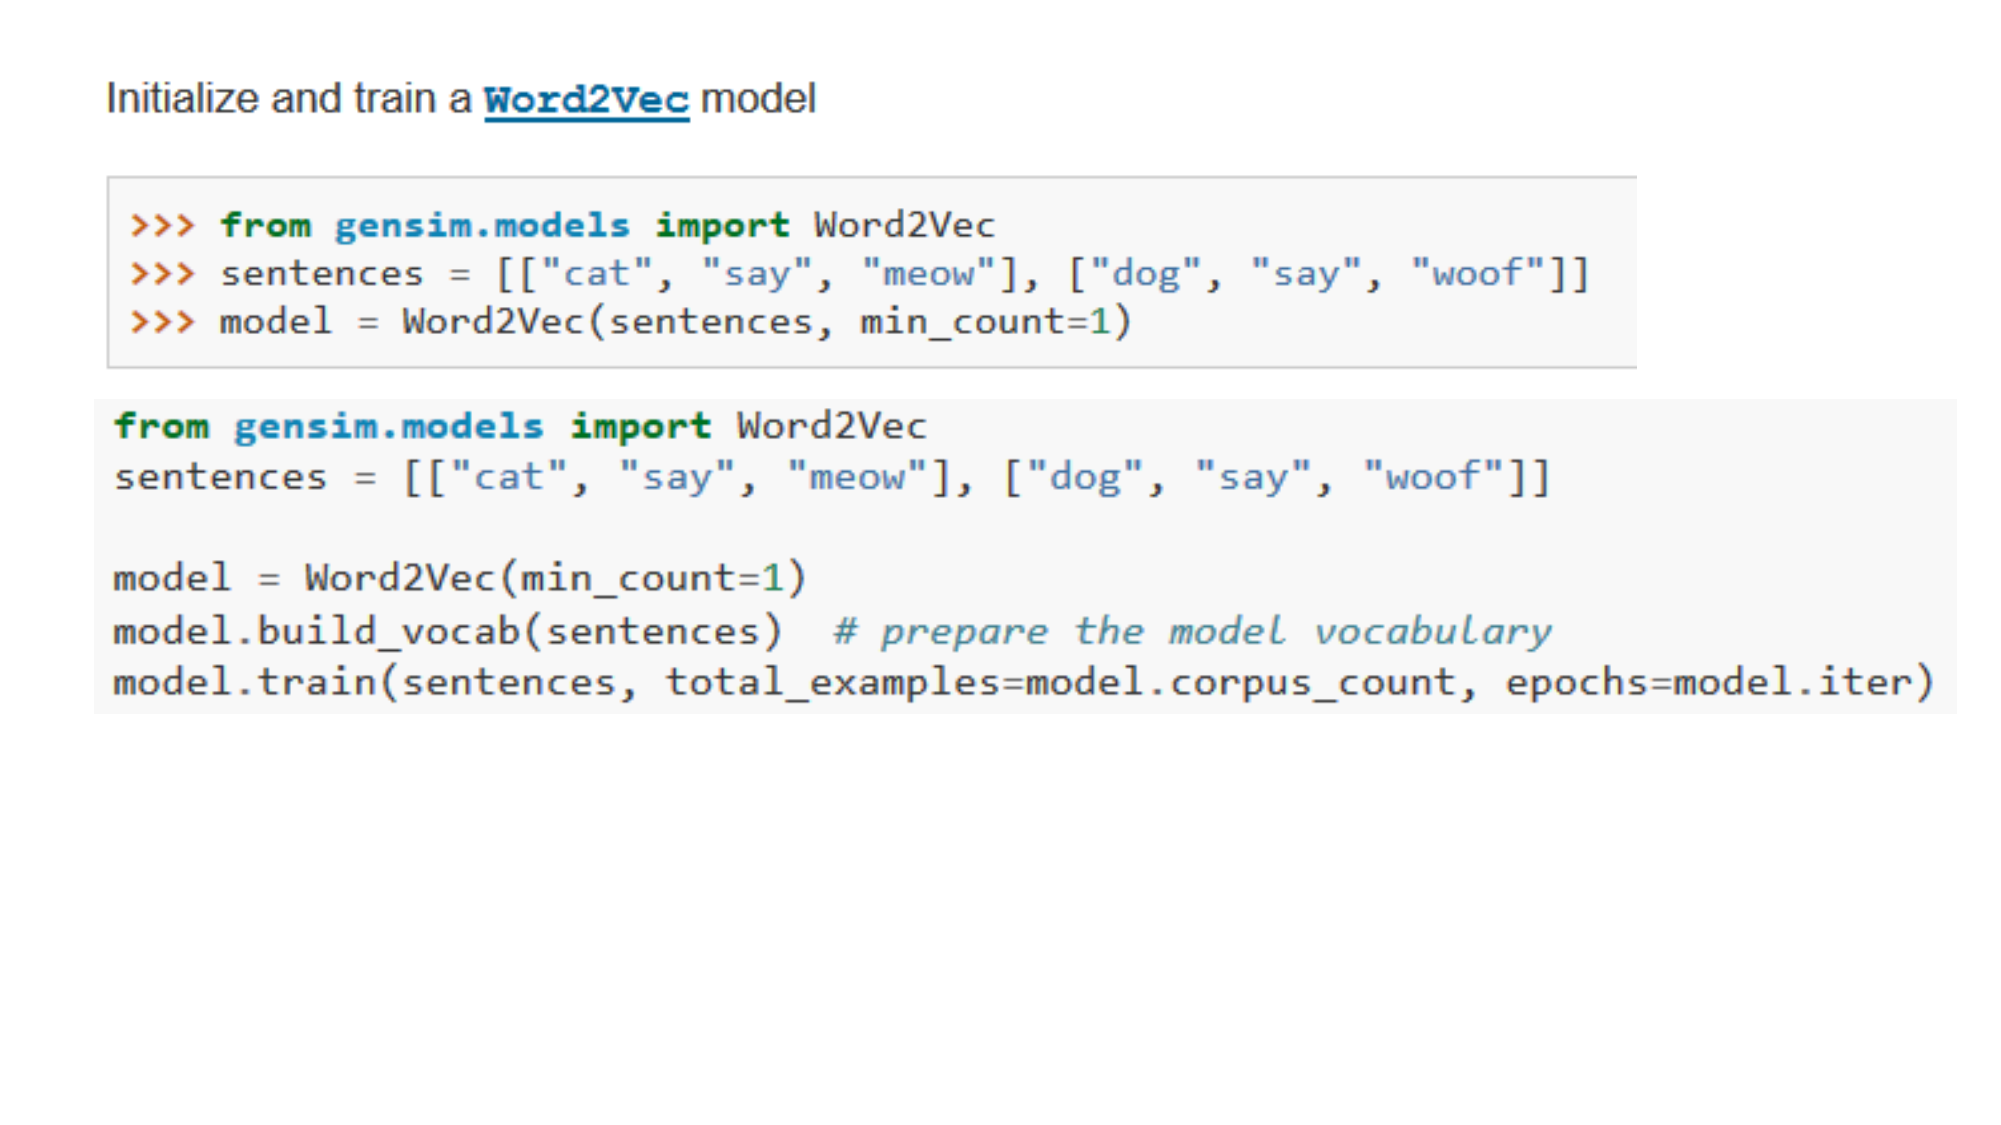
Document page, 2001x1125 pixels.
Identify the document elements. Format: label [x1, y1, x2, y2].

picture [72, 37, 1957, 714]
